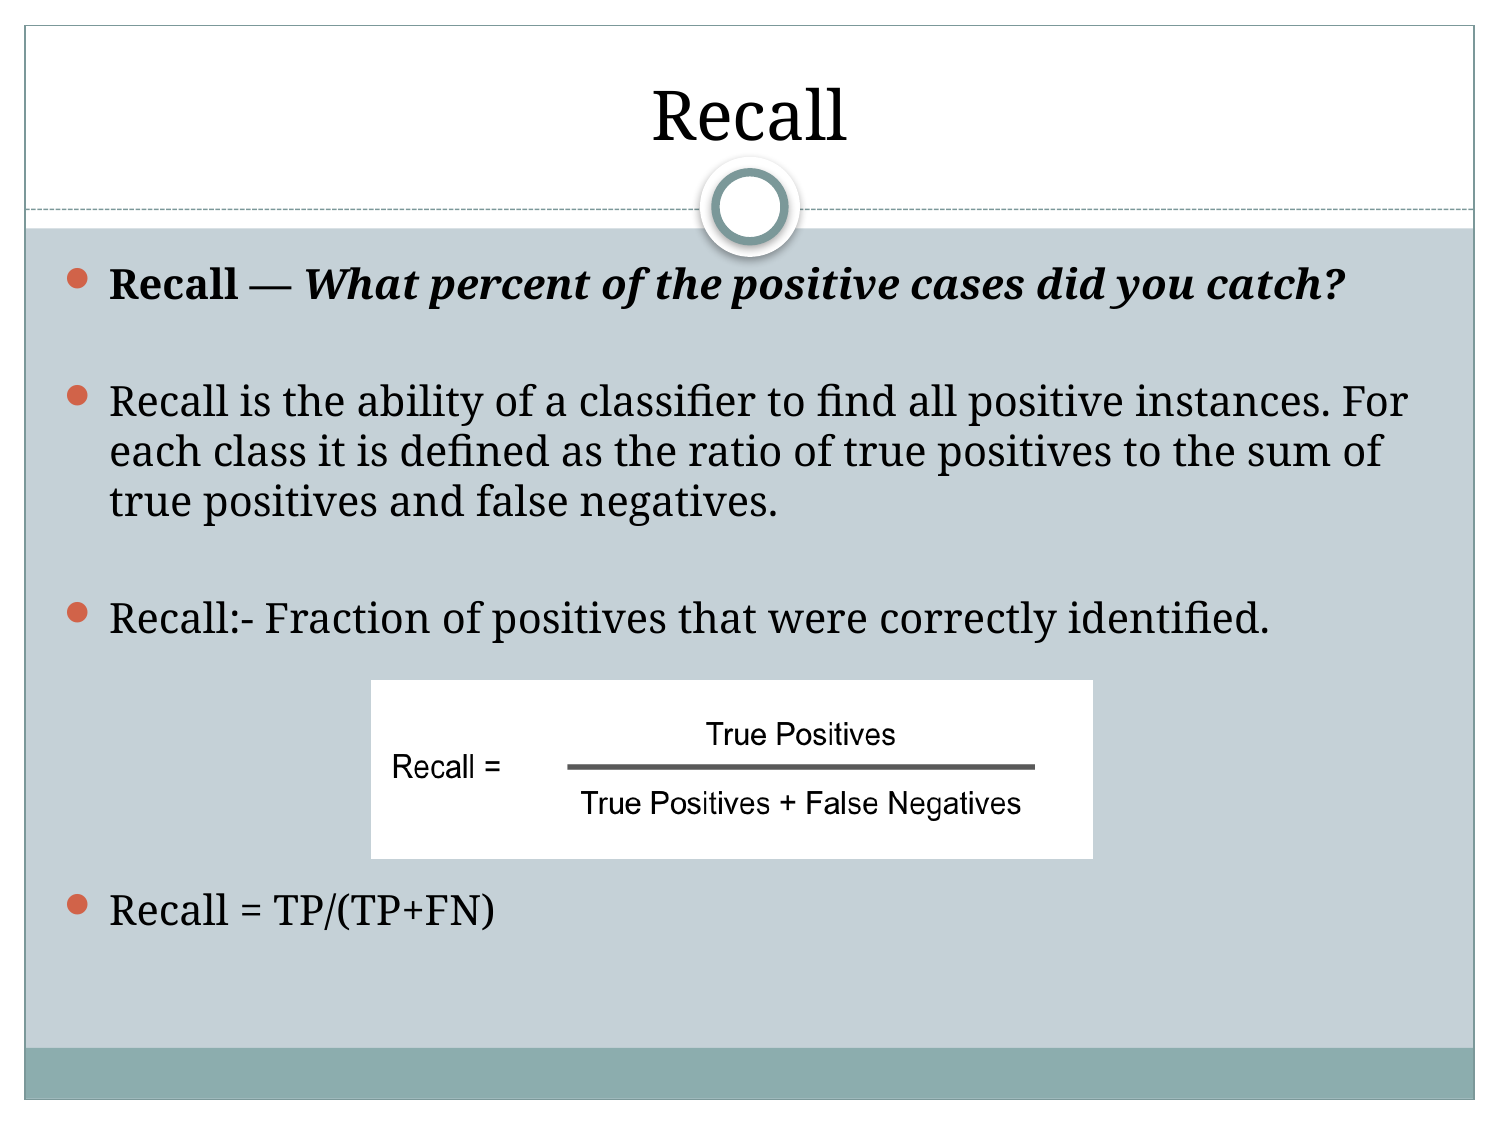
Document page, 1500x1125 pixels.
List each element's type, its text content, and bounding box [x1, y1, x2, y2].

title Recall [49, 37, 1450, 162]
list Recall — What percent of the positive cases did you catch? Recall is the ability of a classifier to find all positive instances. For each class it is defined as the ratio of true positives to the sum of true positives and false negatives. Recall:- Fraction of positives that were correctly identified. Recall = TP/(TP+FN) [49, 250, 1445, 1001]
picture [371, 680, 1094, 859]
